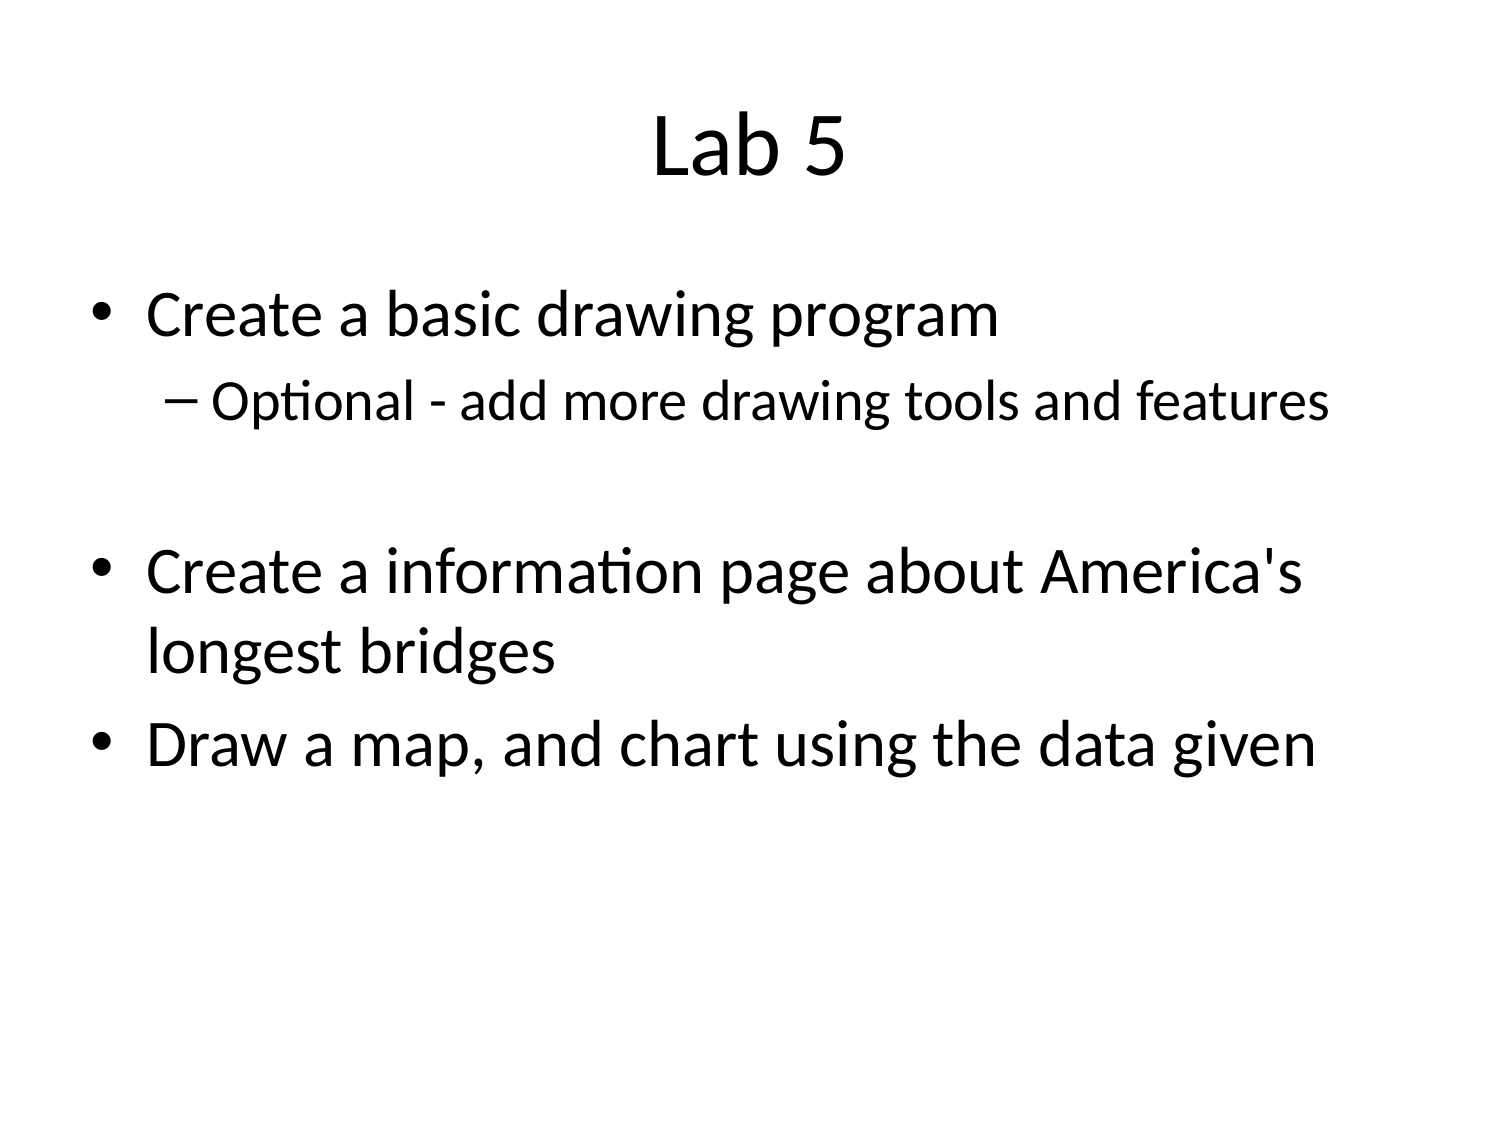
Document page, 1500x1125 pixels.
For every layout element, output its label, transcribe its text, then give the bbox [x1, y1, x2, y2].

title Lab 5 [75, 45, 1425, 233]
list Create a basic drawing program Optional - add more drawing tools and features Create a information page about America's longest bridges Draw a map, and chart using the data given [75, 262, 1425, 1005]
